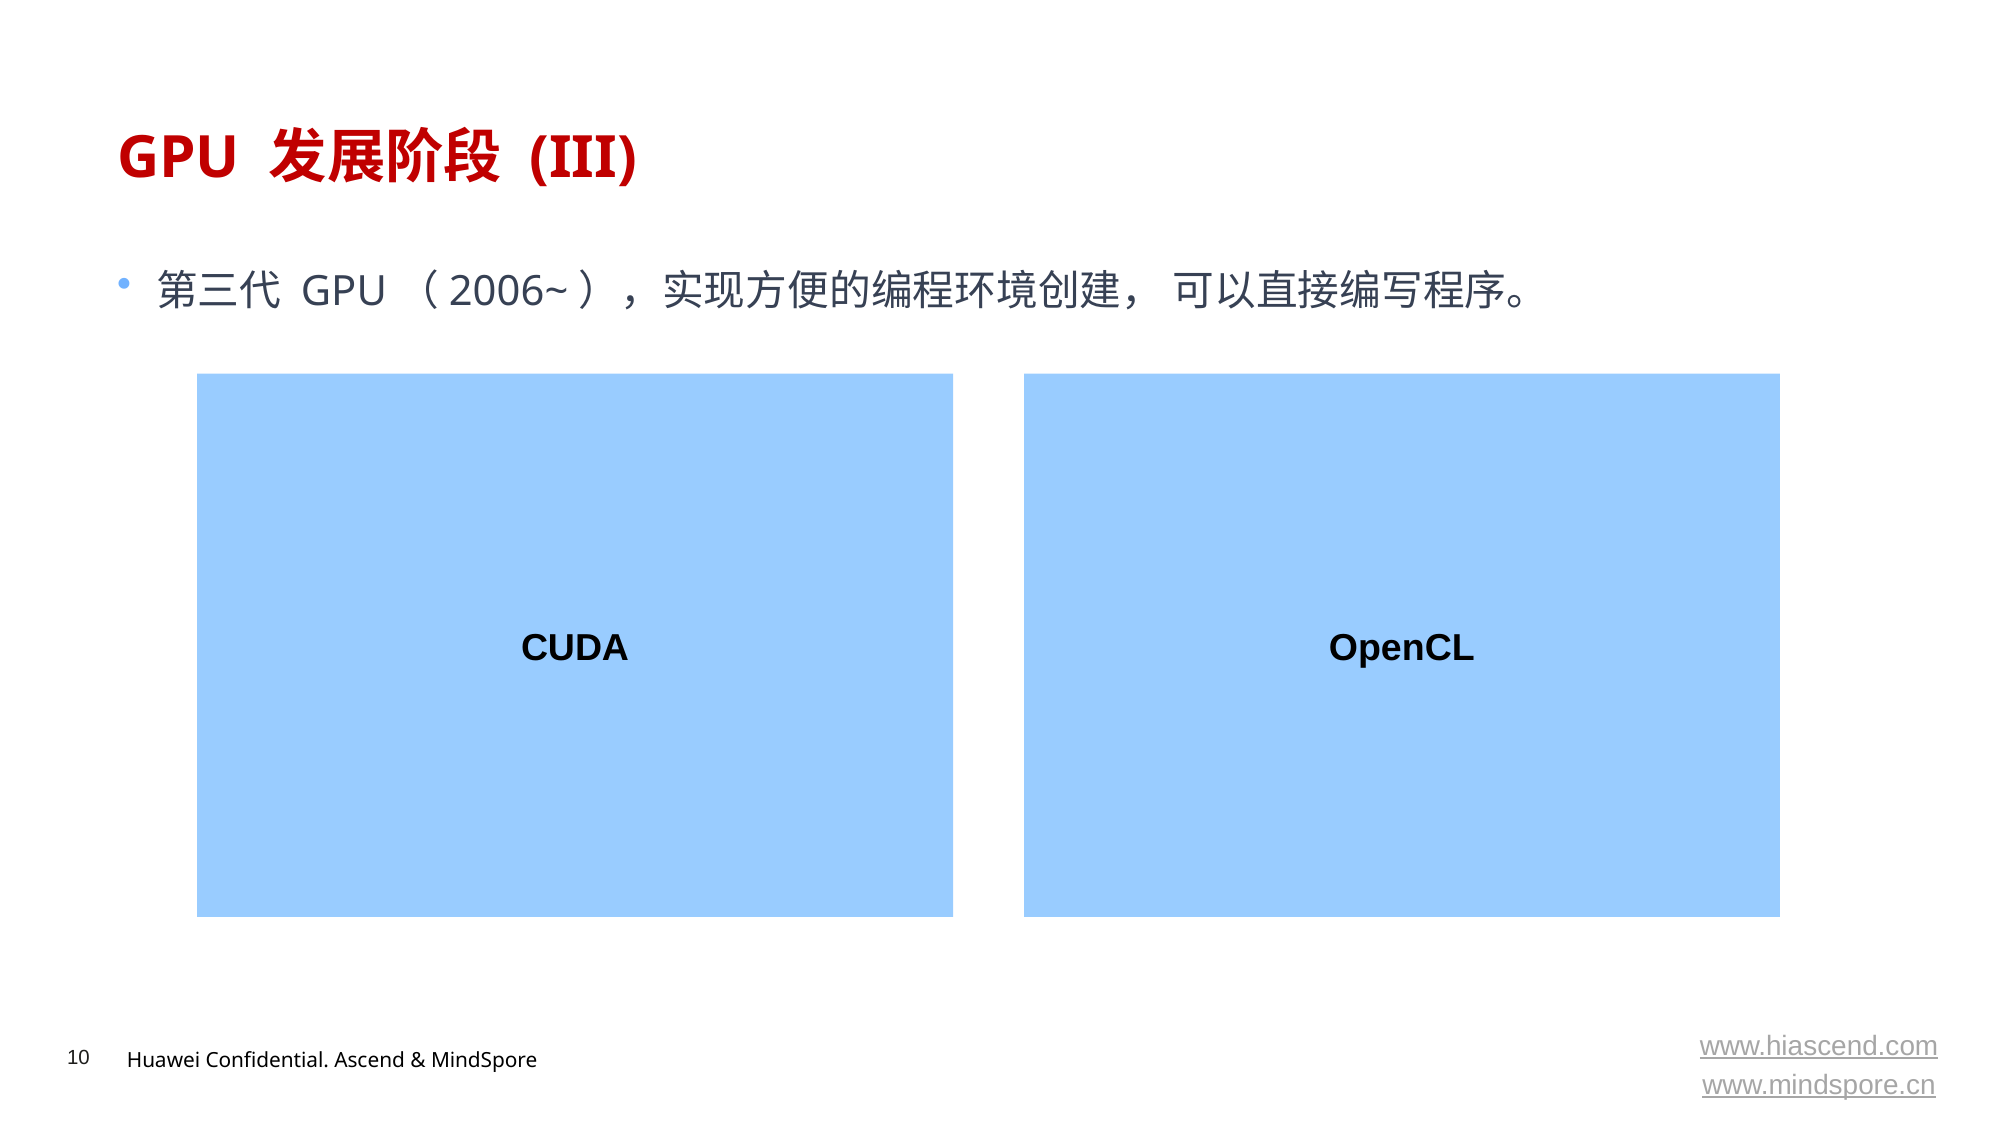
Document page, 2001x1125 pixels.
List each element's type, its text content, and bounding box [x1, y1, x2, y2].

text_box OpenCL [1024, 373, 1780, 917]
list 第三代 GPU（2006~），实现方便的编程环境创建， 可以直接编写程序。 [102, 231, 1901, 329]
title GPU 发展阶段 (III) [102, 111, 1901, 209]
text_box CUDA [197, 373, 954, 917]
